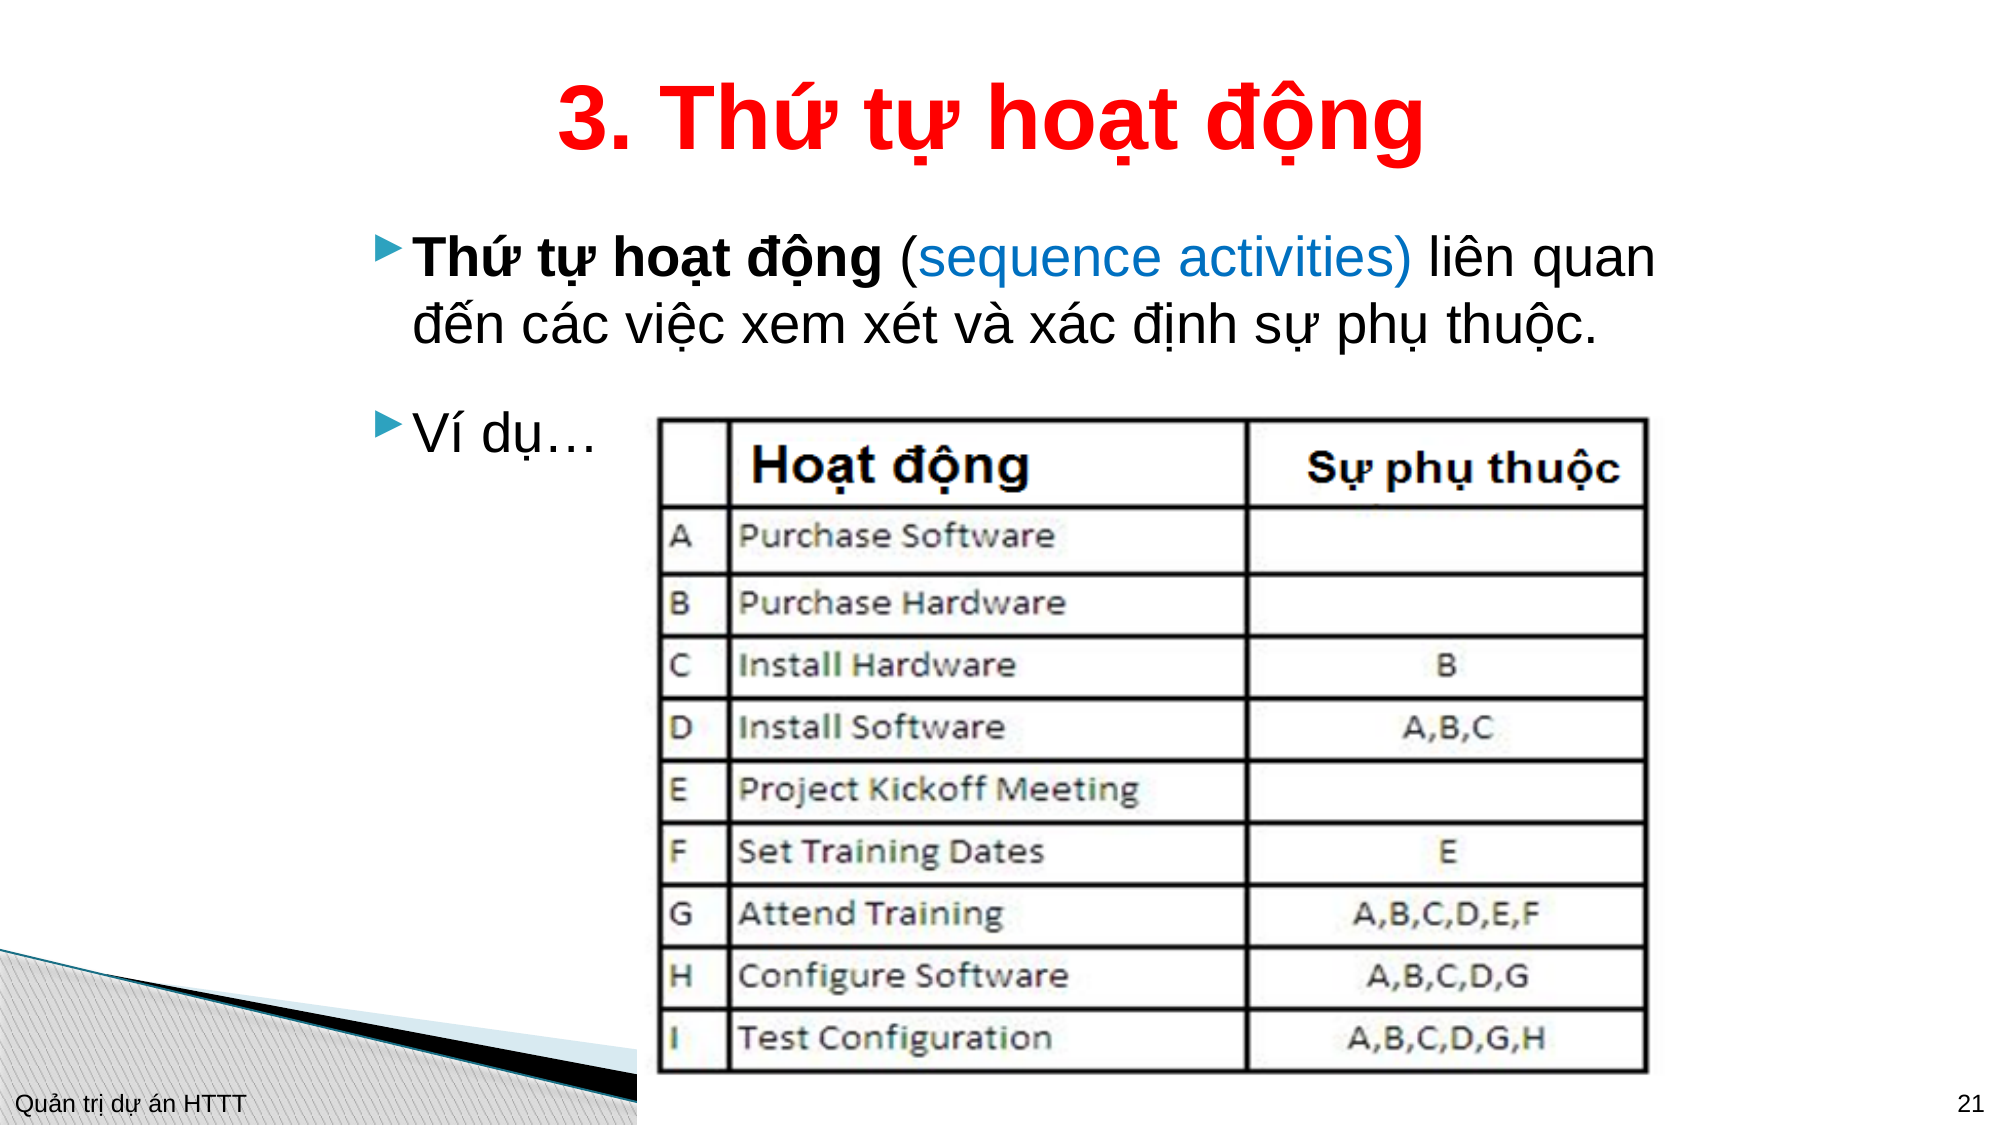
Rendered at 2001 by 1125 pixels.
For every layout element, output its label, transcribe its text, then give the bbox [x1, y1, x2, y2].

picture [637, 401, 1676, 1125]
list Thứ tự hoạt động (sequence activities) liên quan đến các việc xem xét và xác định sự phụ thuộc. Ví dụ… [337, 212, 1676, 676]
title 3. Thứ tự hoạt động [324, 50, 1663, 175]
slide_number 21 [1878, 1065, 2000, 1125]
